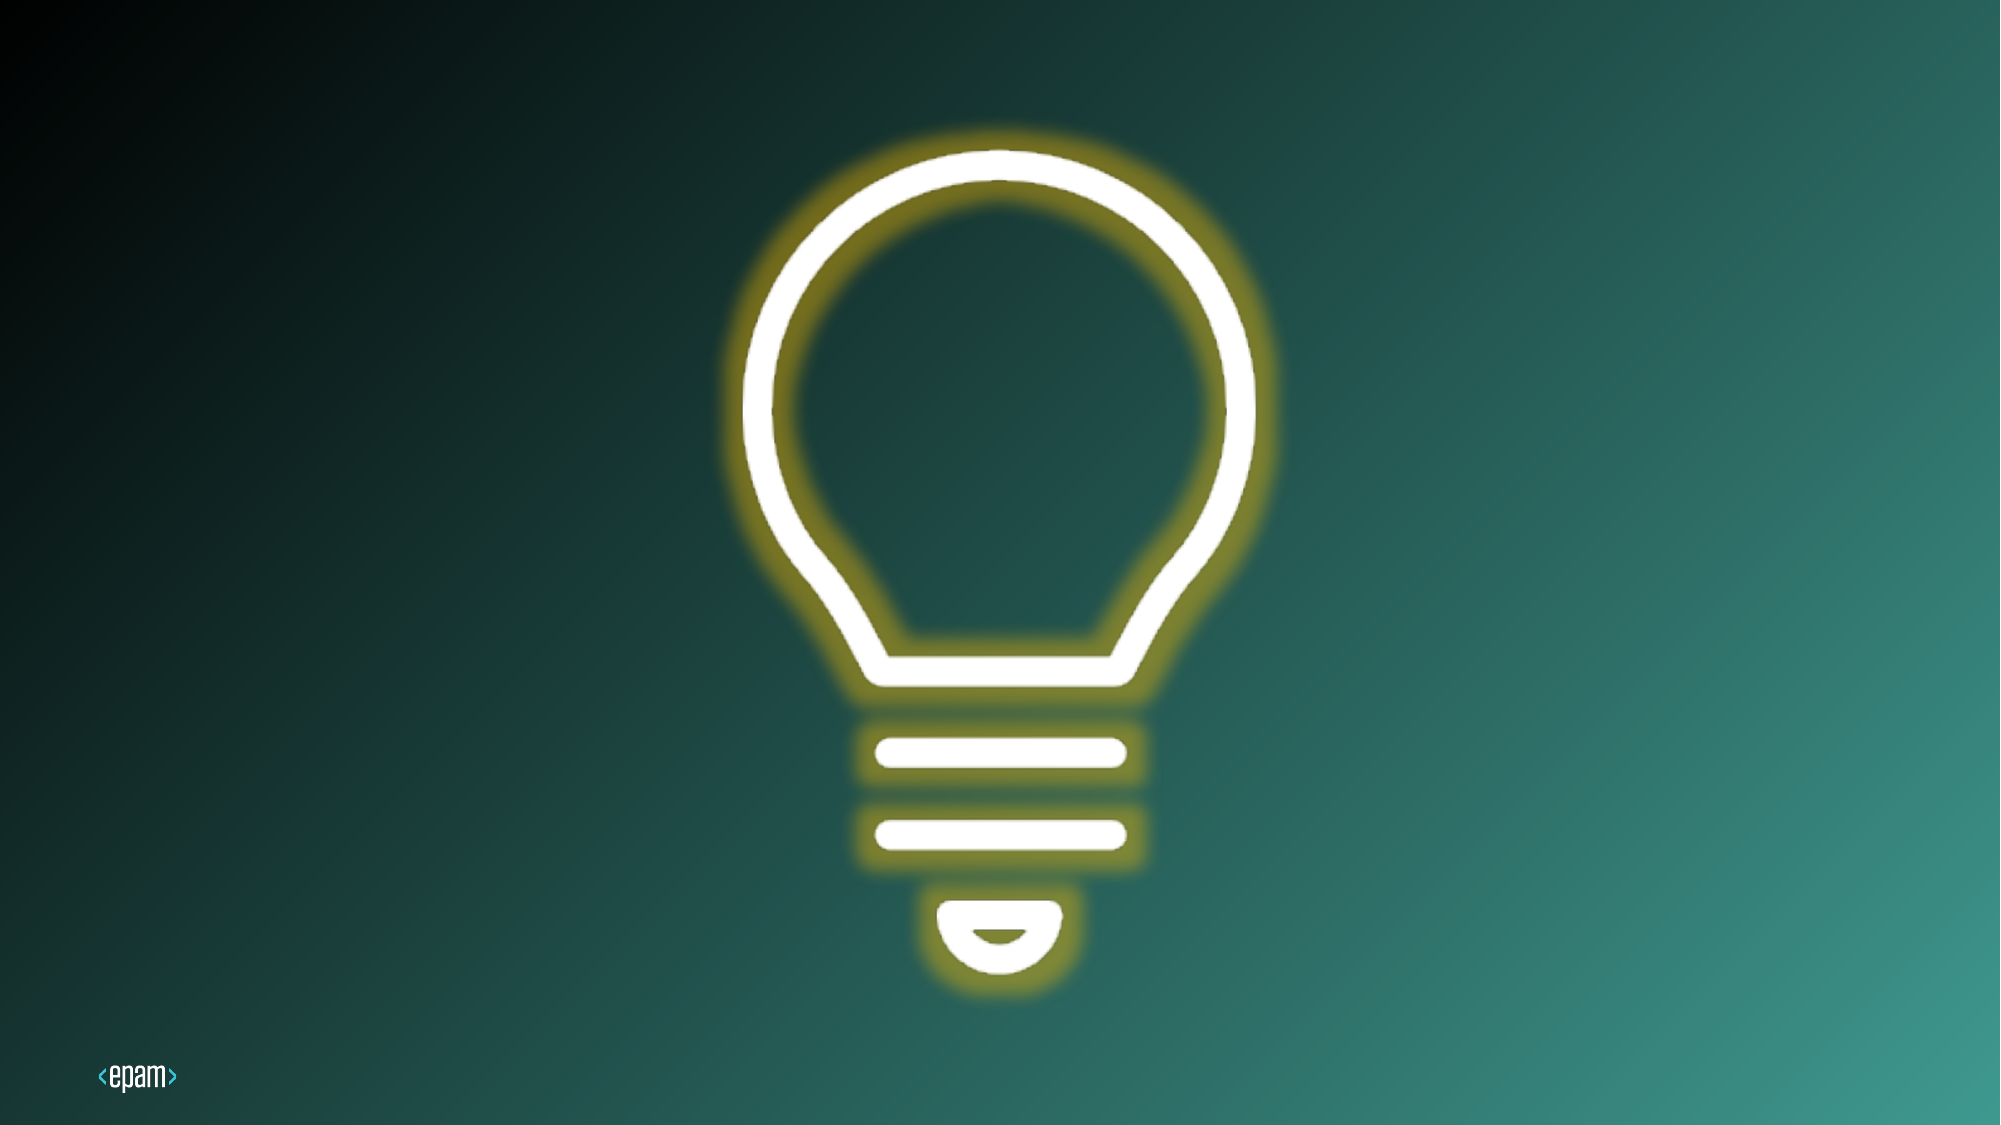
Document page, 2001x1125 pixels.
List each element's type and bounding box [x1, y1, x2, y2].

picture [516, 78, 1484, 1047]
